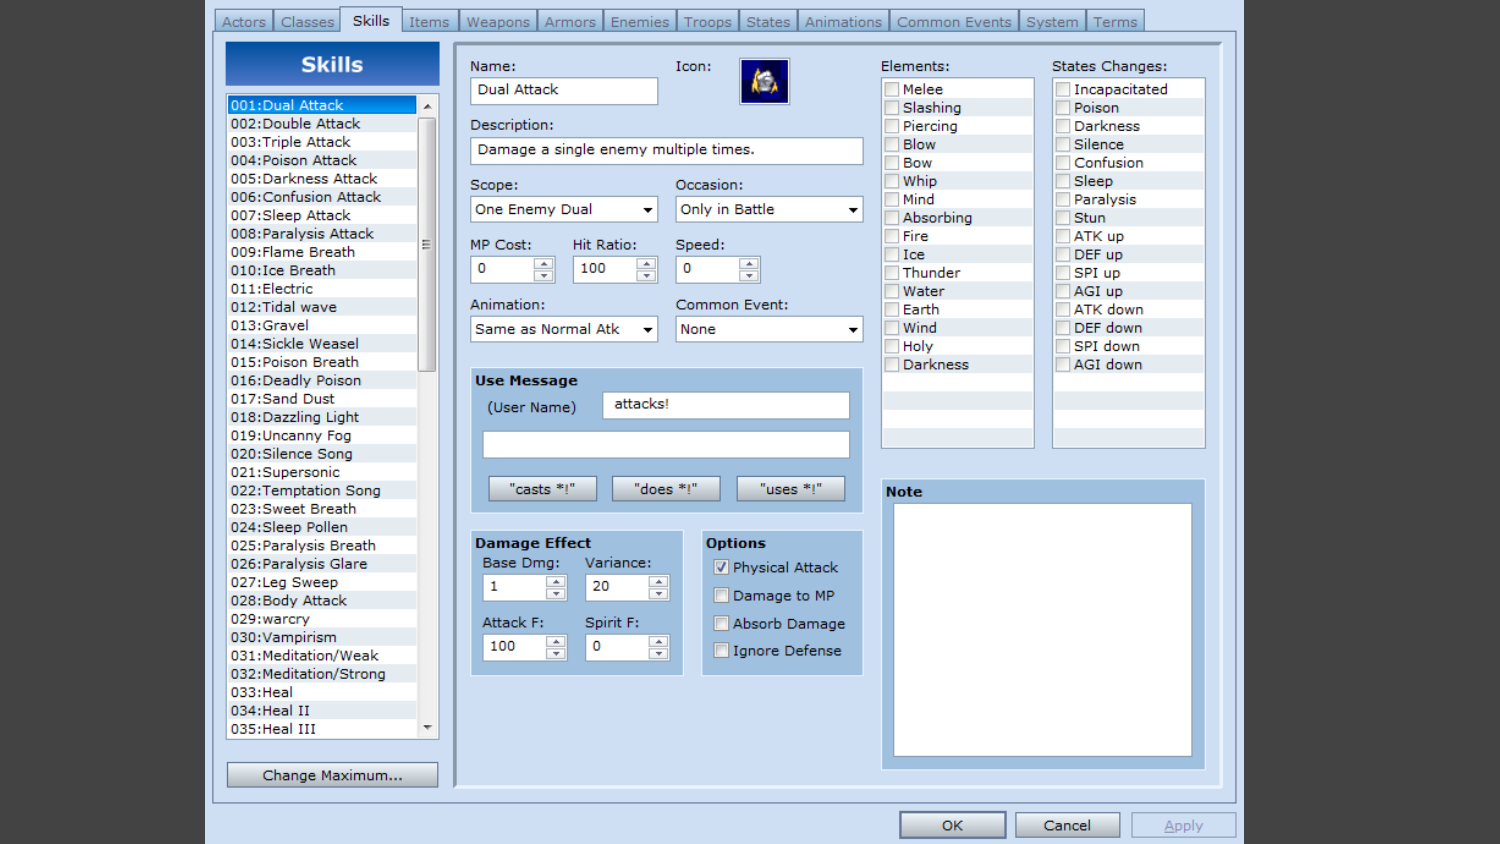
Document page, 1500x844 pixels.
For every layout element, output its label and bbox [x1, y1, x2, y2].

picture [205, 0, 1244, 844]
